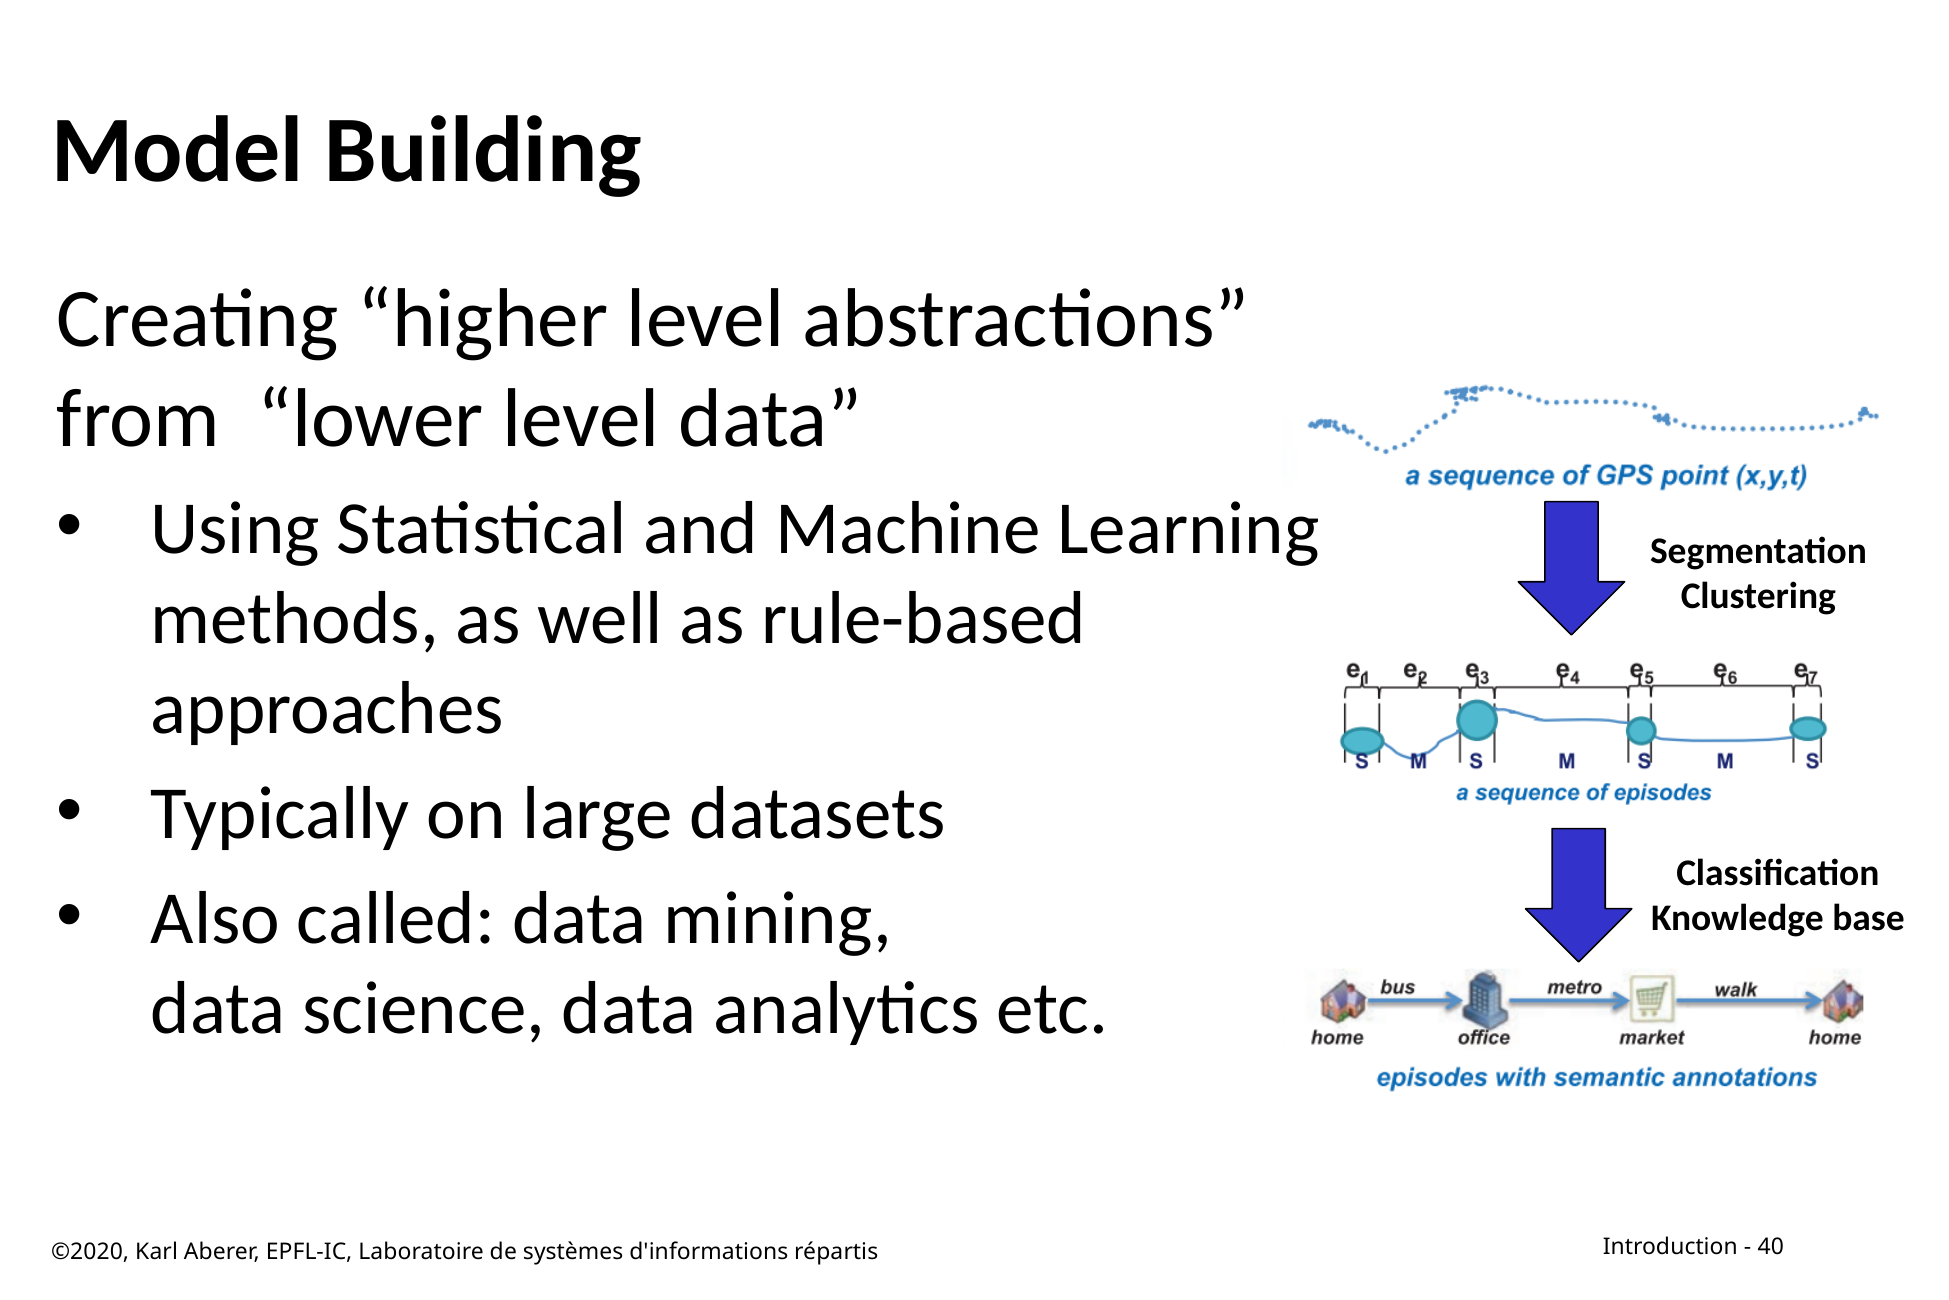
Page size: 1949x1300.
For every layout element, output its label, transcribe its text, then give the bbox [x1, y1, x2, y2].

picture [1282, 363, 1910, 502]
text_box [1525, 828, 1632, 962]
title Model Building [32, 57, 1803, 232]
text_box Segmentation Clustering [1635, 518, 1882, 624]
picture [1318, 658, 1839, 806]
text_box Classification Knowledge base [1636, 840, 1920, 945]
text_box [1518, 510, 1625, 635]
footer ©2020, Karl Aberer, EPFL-IC, Laboratoire de systèmes d'informations répartis [32, 1227, 1284, 1271]
picture [1282, 965, 1875, 1095]
list Creating “higher level abstractions” from “lower level data” Using Statistical and Machine Learning methods, as well as rule-based approaches Typically on large datasets Also called: data mining, data science, data analytics etc. [37, 253, 1377, 1208]
